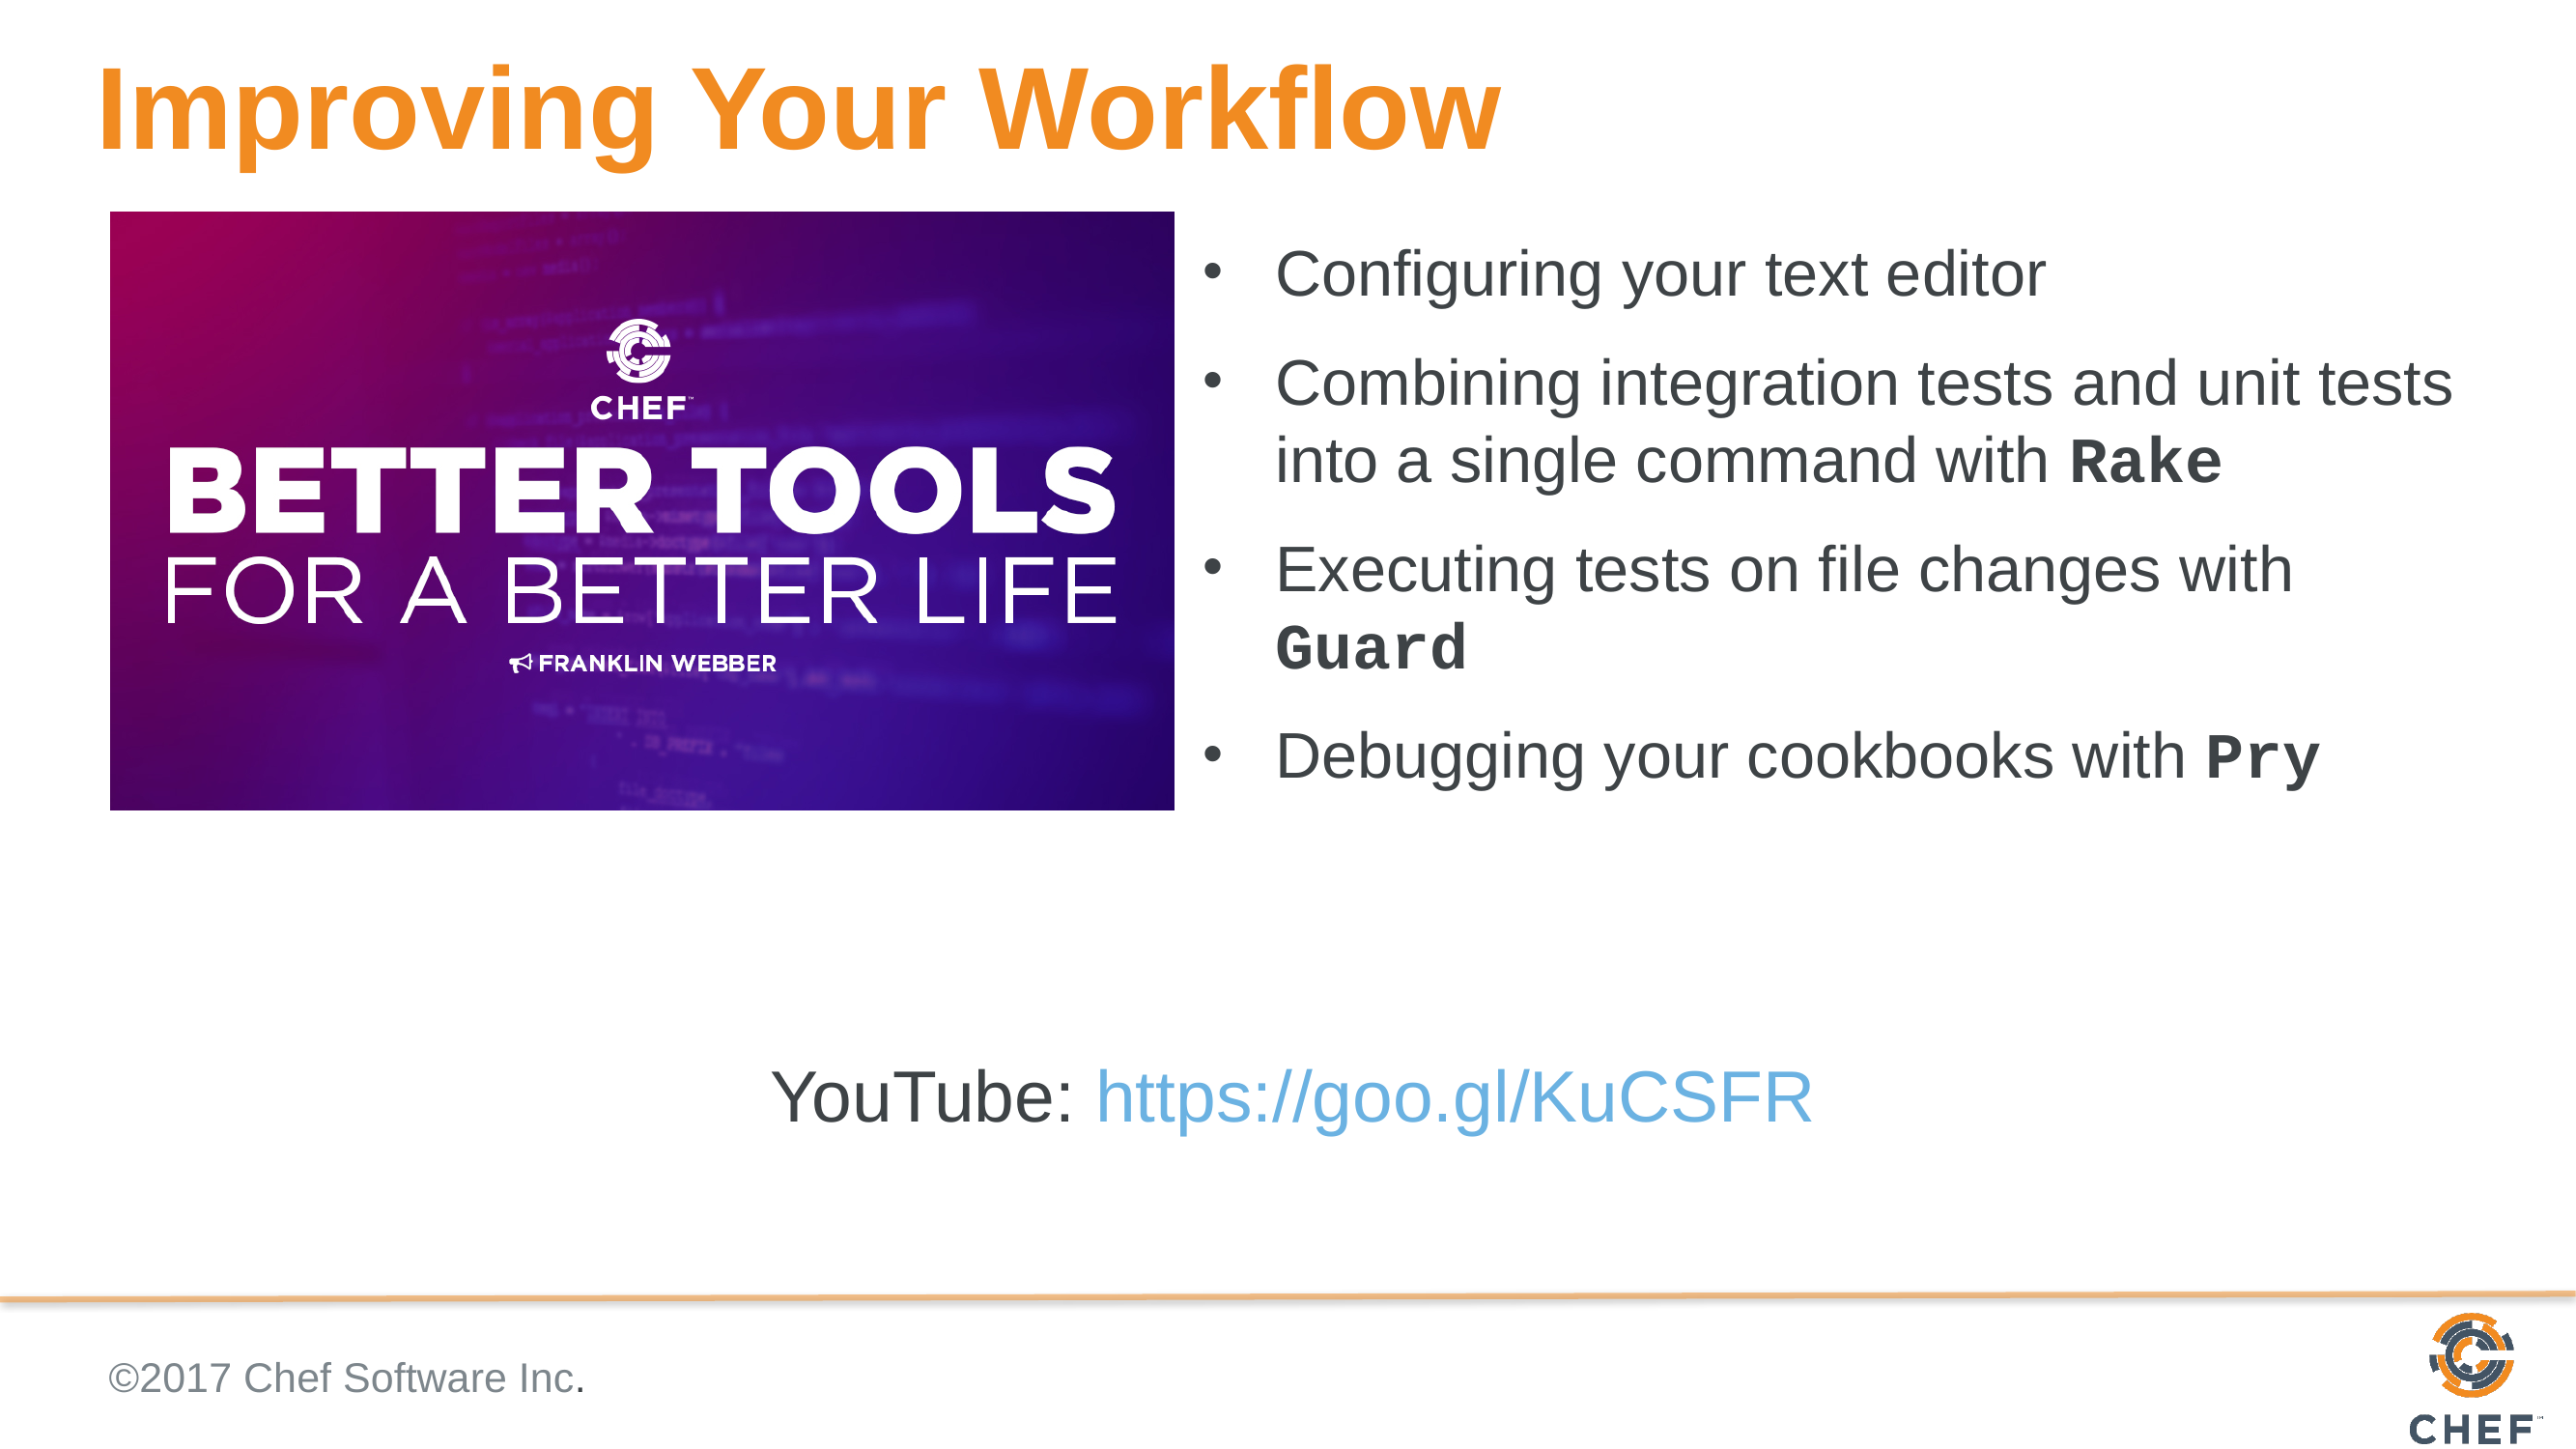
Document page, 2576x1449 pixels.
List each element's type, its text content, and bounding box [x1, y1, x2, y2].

list Configuring your text editor Combining integration tests and unit tests into a single command with Rake Executing tests on file changes with Guard Debugging your cookbooks with Pry [1203, 212, 2466, 810]
title Improving Your Workflow [96, 48, 2463, 180]
picture [110, 212, 1175, 811]
picture [2399, 1297, 2551, 1449]
text_box YouTube: https://goo.gl/KuCSFR [751, 1034, 1835, 1143]
